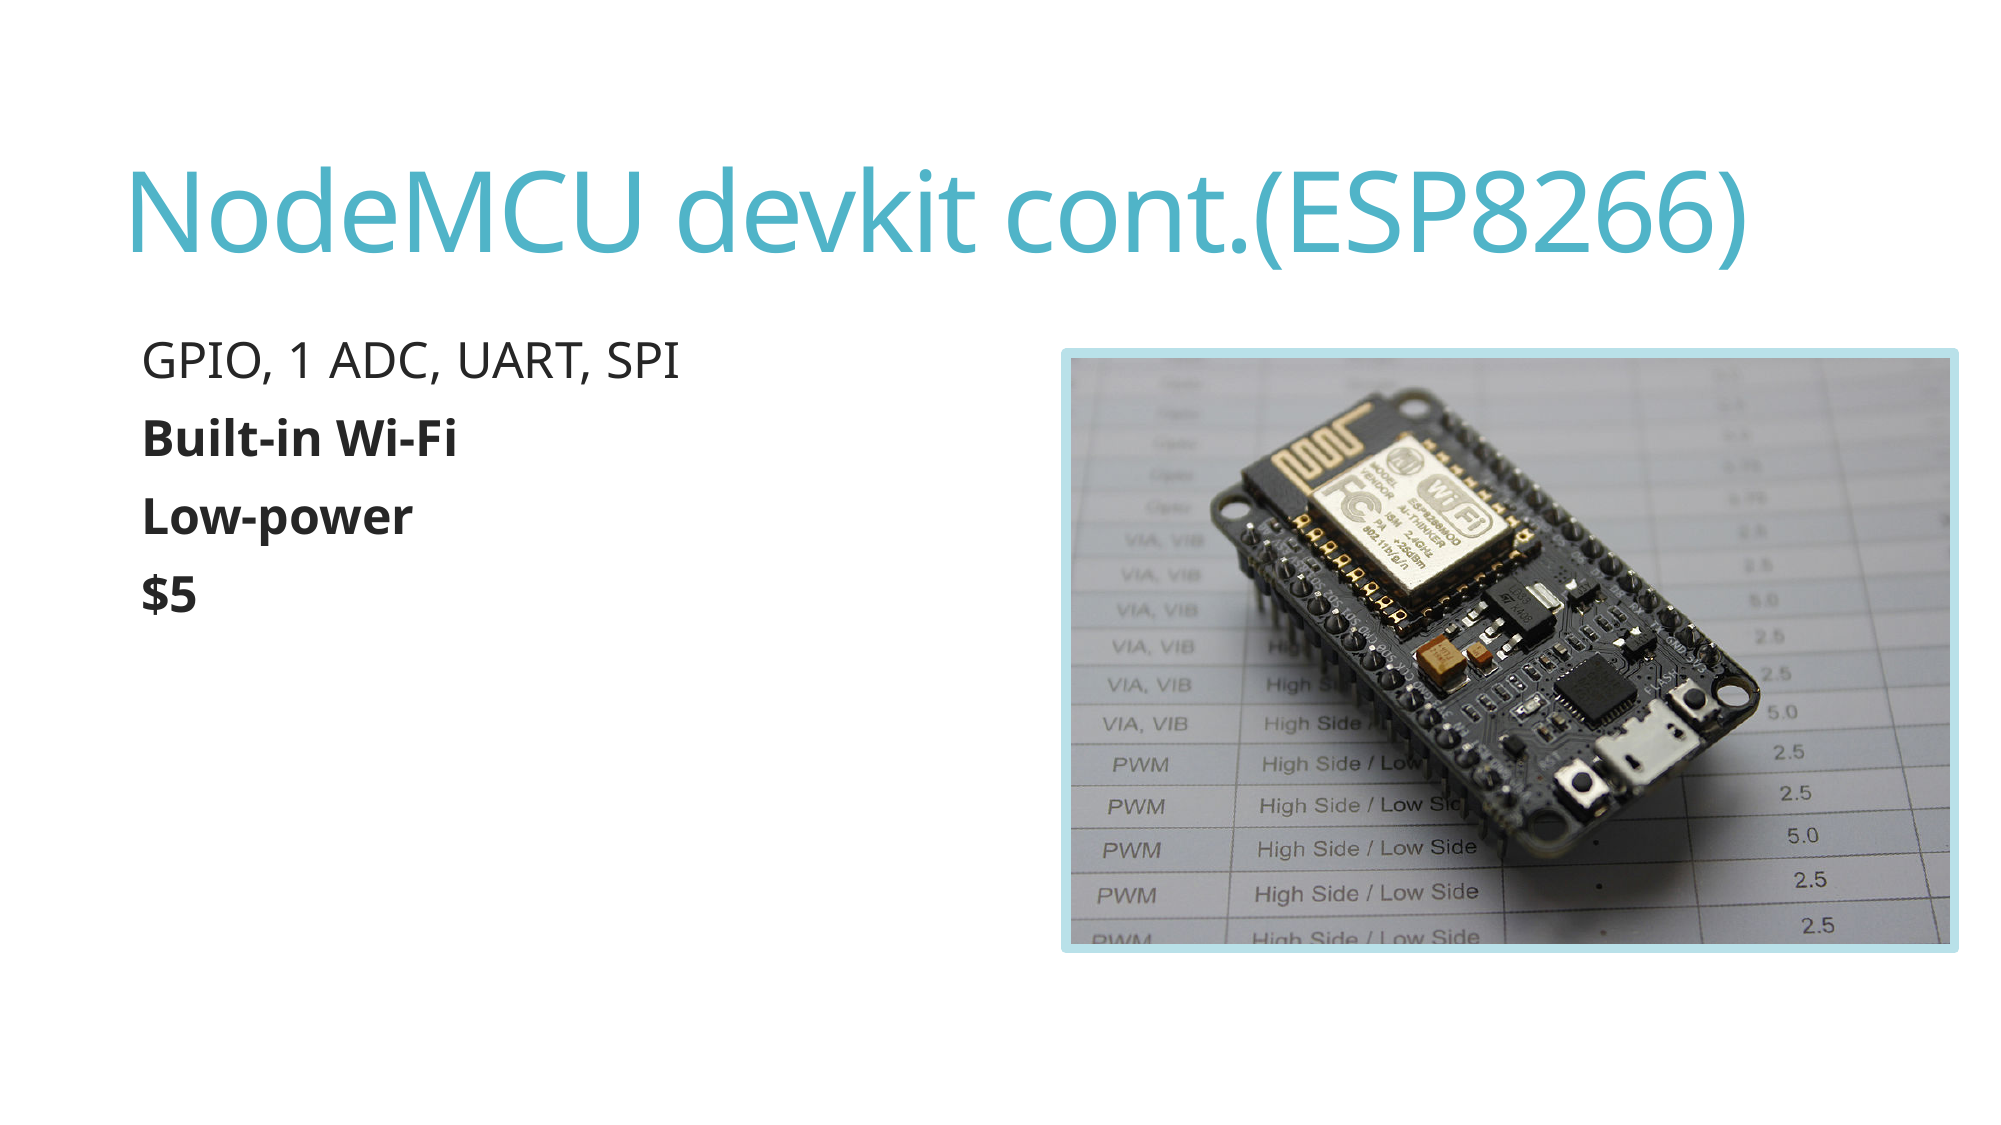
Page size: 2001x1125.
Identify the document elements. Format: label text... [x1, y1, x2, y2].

title NodeMCU devkit cont.(ESP8266) [107, 81, 1875, 354]
list GPIO, 1 ADC, UART, SPI Built-in Wi-Fi Low-power $5 [111, 329, 1876, 948]
picture [1070, 357, 1950, 945]
